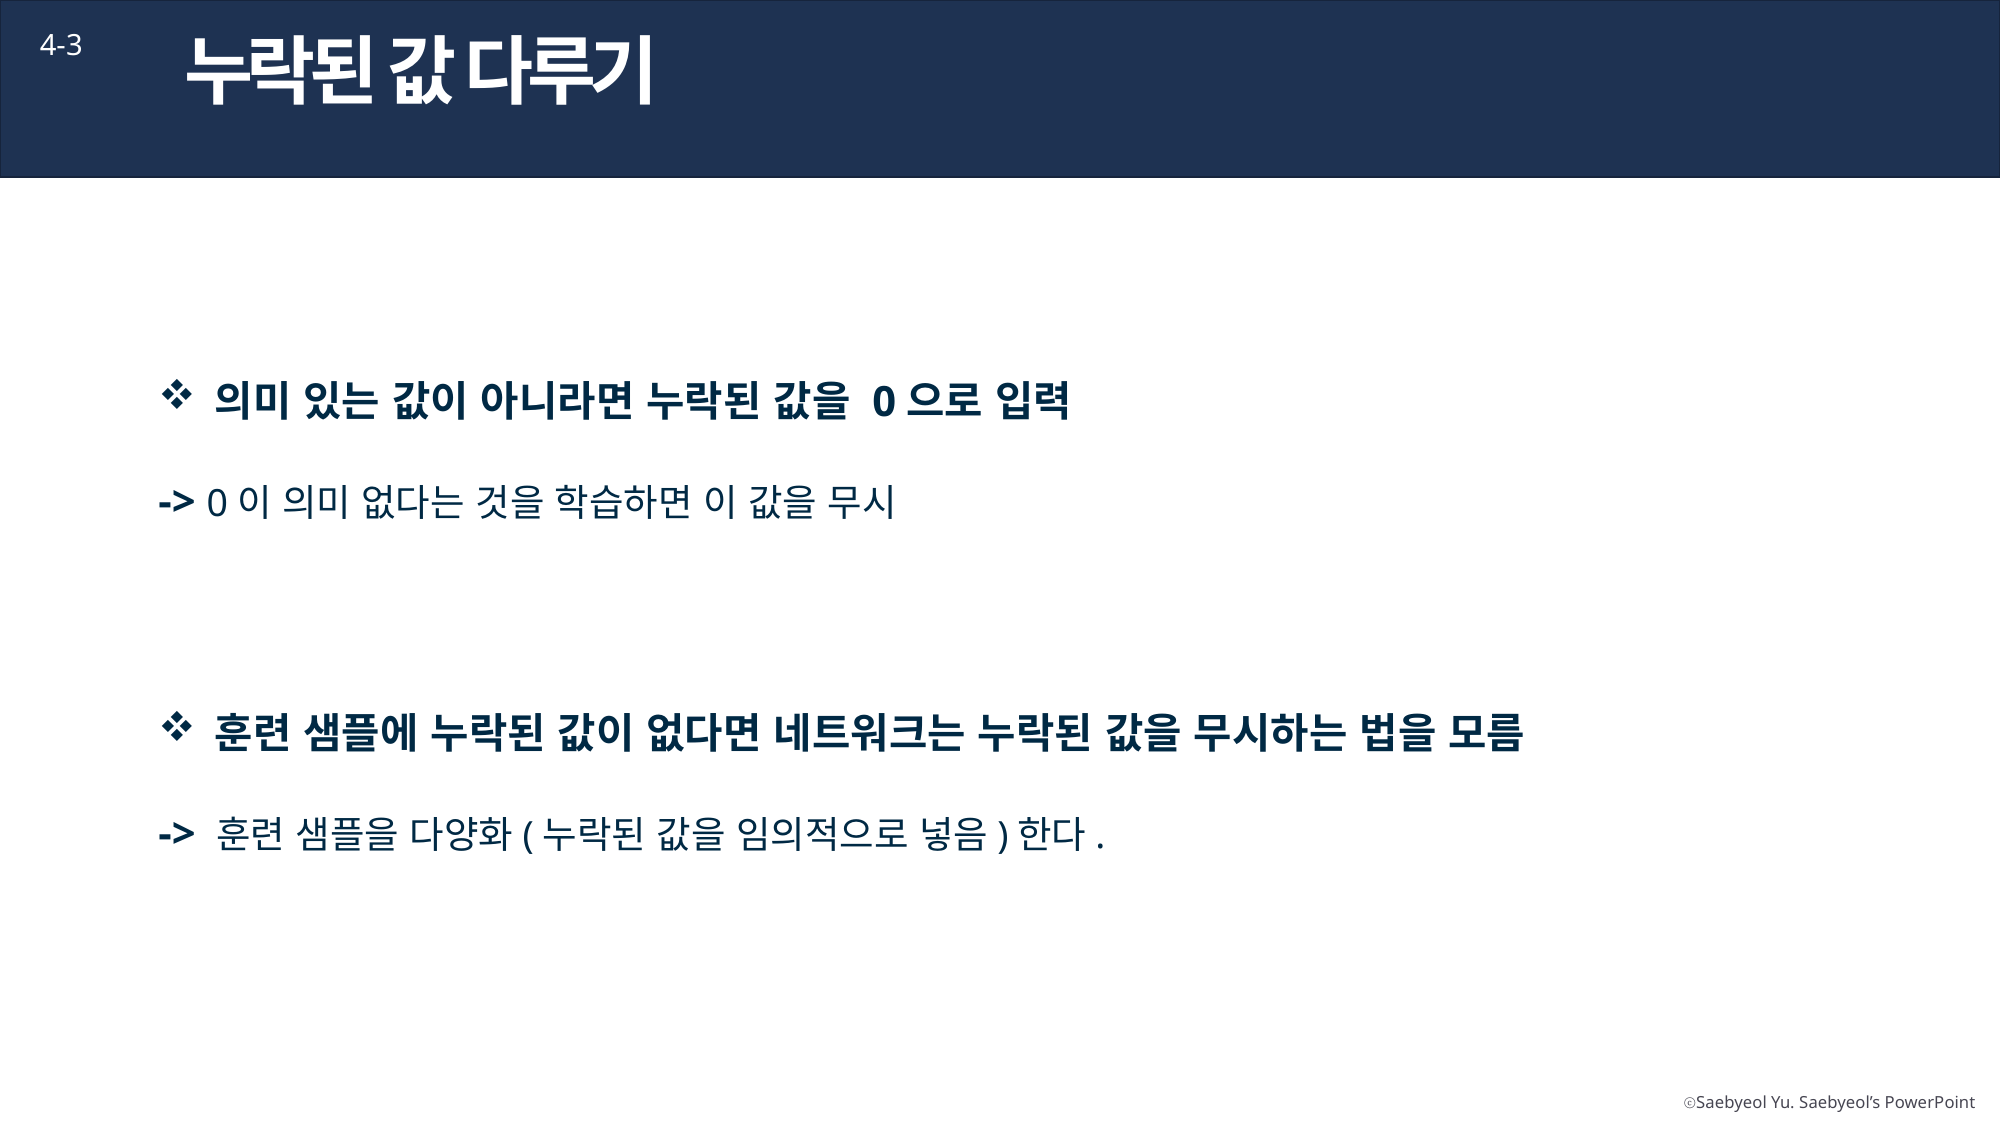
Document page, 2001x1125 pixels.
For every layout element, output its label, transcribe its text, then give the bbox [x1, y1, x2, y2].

text_box 4-3 [24, 19, 98, 104]
text_box [0, 0, 2000, 178]
text_box 의미 있는 값이 아니라면 누락된 값을 0으로 입력 -> 0이 의미 없다는 것을 학습하면 이 값을 무시 [143, 367, 1162, 533]
text_box 훈련 샘플에 누락된 값이 없다면 네트워크는 누락된 값을 무시하는 법을 모름 -> 훈련 샘플을 다양화(누락된 값을 임의적으로 넣음)한다. [143, 699, 1691, 865]
text_box 누락된 값 다루기 [169, 16, 675, 122]
